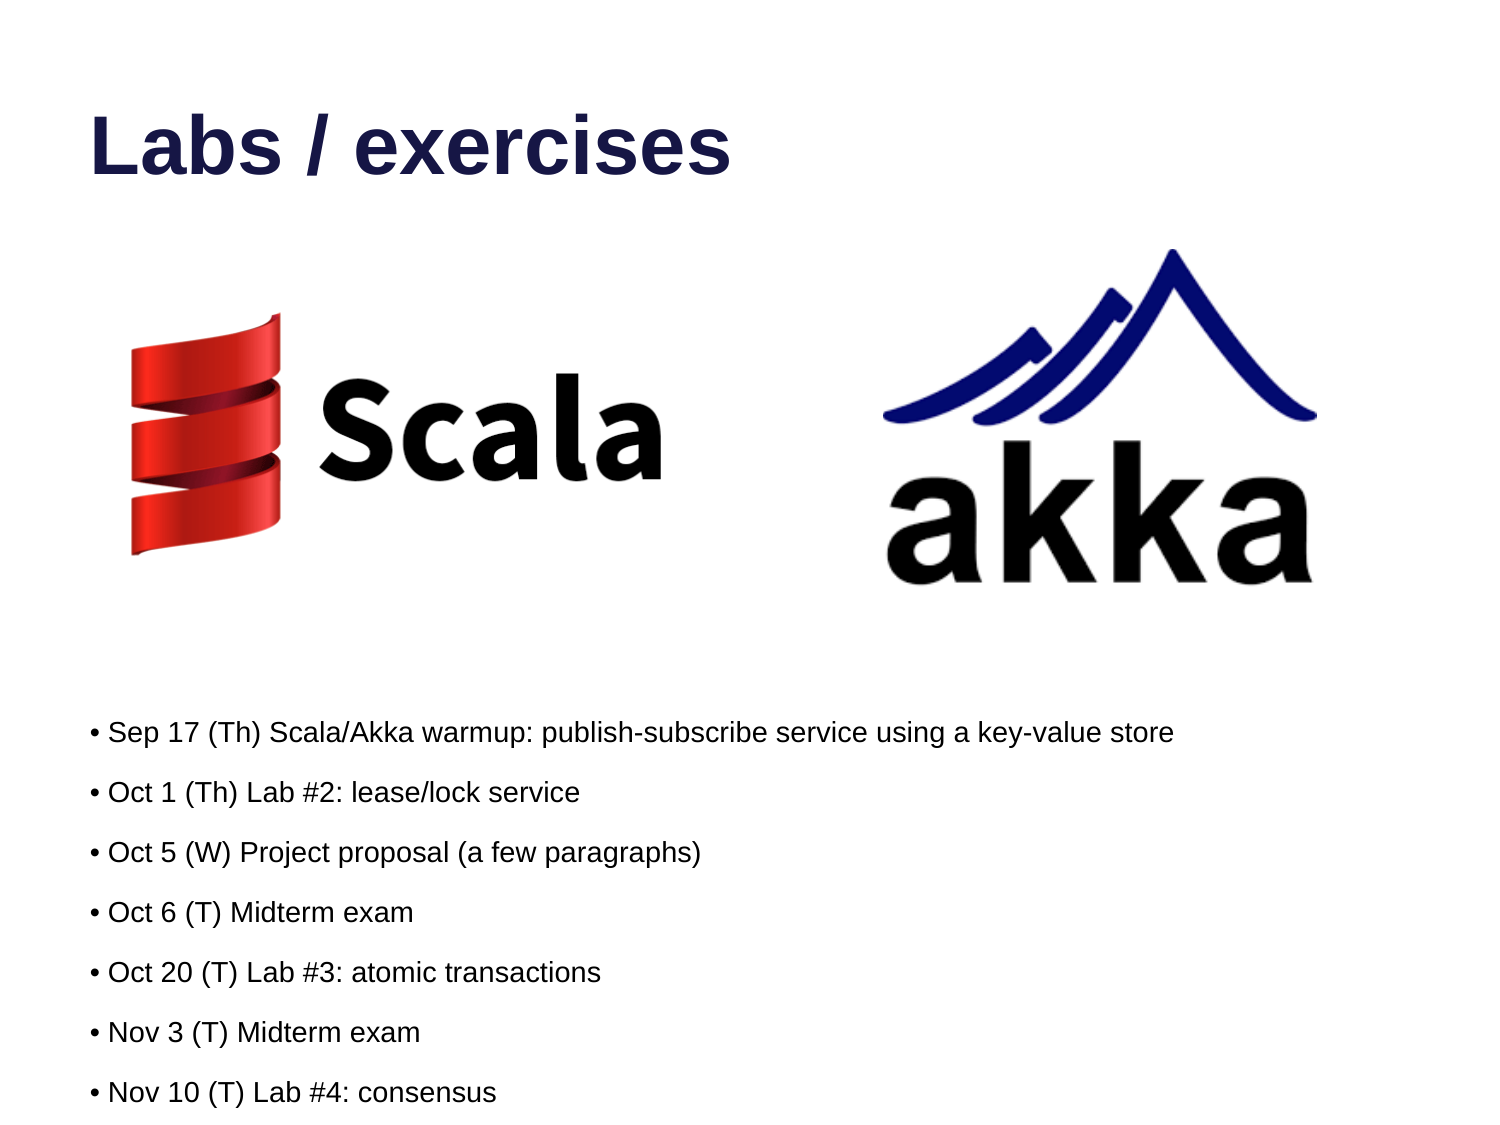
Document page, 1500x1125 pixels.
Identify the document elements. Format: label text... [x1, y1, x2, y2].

picture [883, 249, 1317, 588]
picture [87, 299, 726, 584]
text_box • Sep 17 (Th) Scala/Akka warmup: publish-subscribe service using a key-value store • Oct 1 (Th) Lab #2: lease/lock service • Oct 5 (W) Project proposal (a few paragraphs) • Oct 6 (T) Midterm exam • Oct 20 (T) Lab #3: atomic transactions • Nov 3 (T) Midterm exam • Nov 10 (T) Lab #4: consensus • Dec XX Project demo/presentation, reports due • Dec 8 (T) Final exam (7:00 PM - 10:00 PM) [75, 699, 1400, 1125]
title Labs / exercises [75, 0, 1425, 200]
